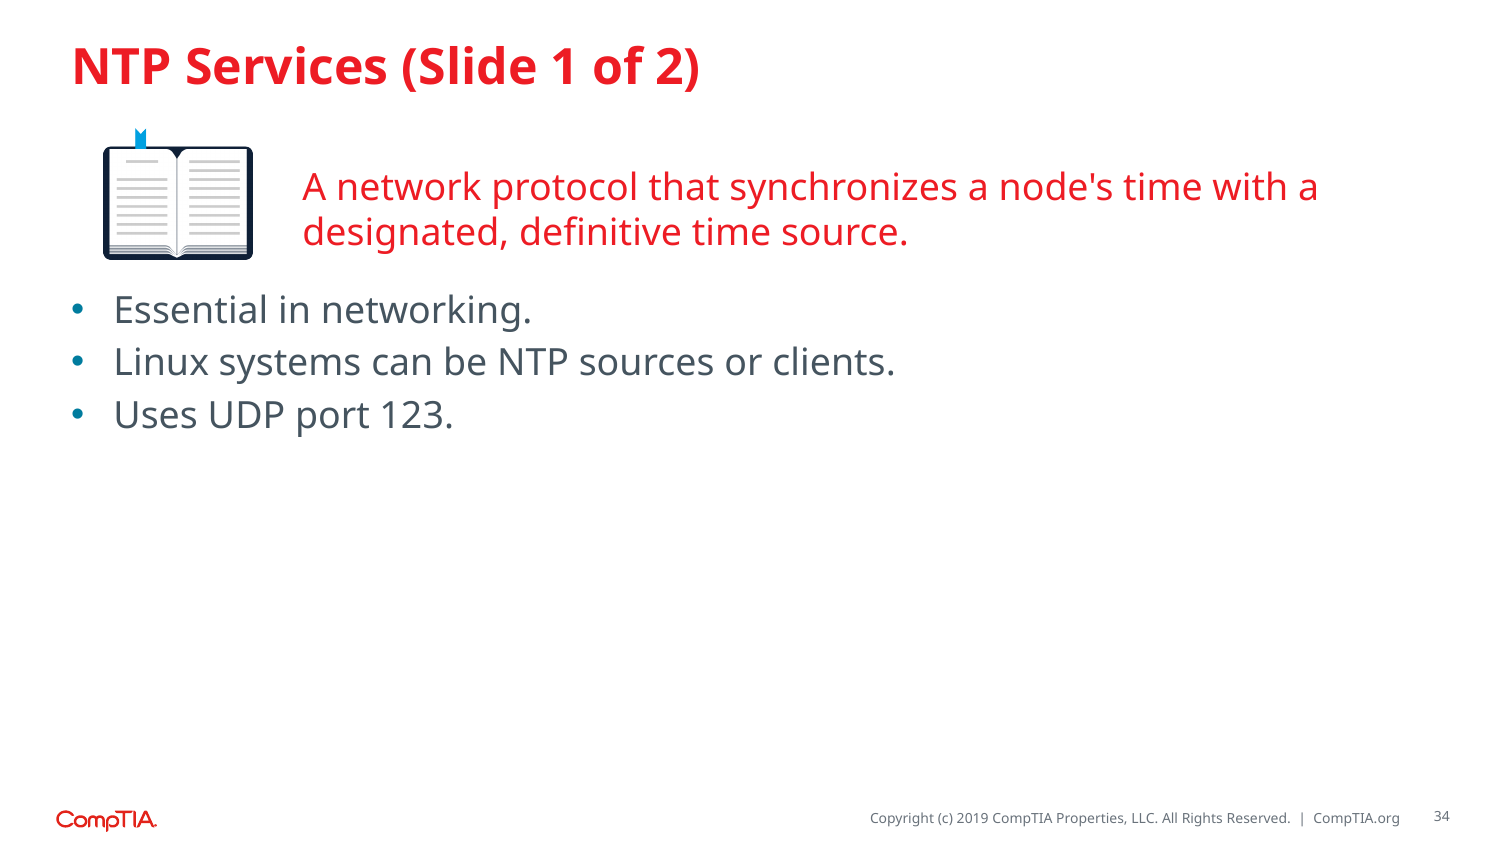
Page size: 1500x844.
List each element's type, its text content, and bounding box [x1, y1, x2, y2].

list Essential in networking. Linux systems can be NTP sources or clients. Uses UDP port 123. [56, 278, 1444, 764]
picture [103, 128, 253, 260]
title NTP Services (Slide 1 of 2) [56, 12, 1444, 117]
list A network protocol that synchronizes a node's time with a designated, definitive time source. [287, 155, 1445, 249]
slide_number 34 [1407, 800, 1450, 835]
